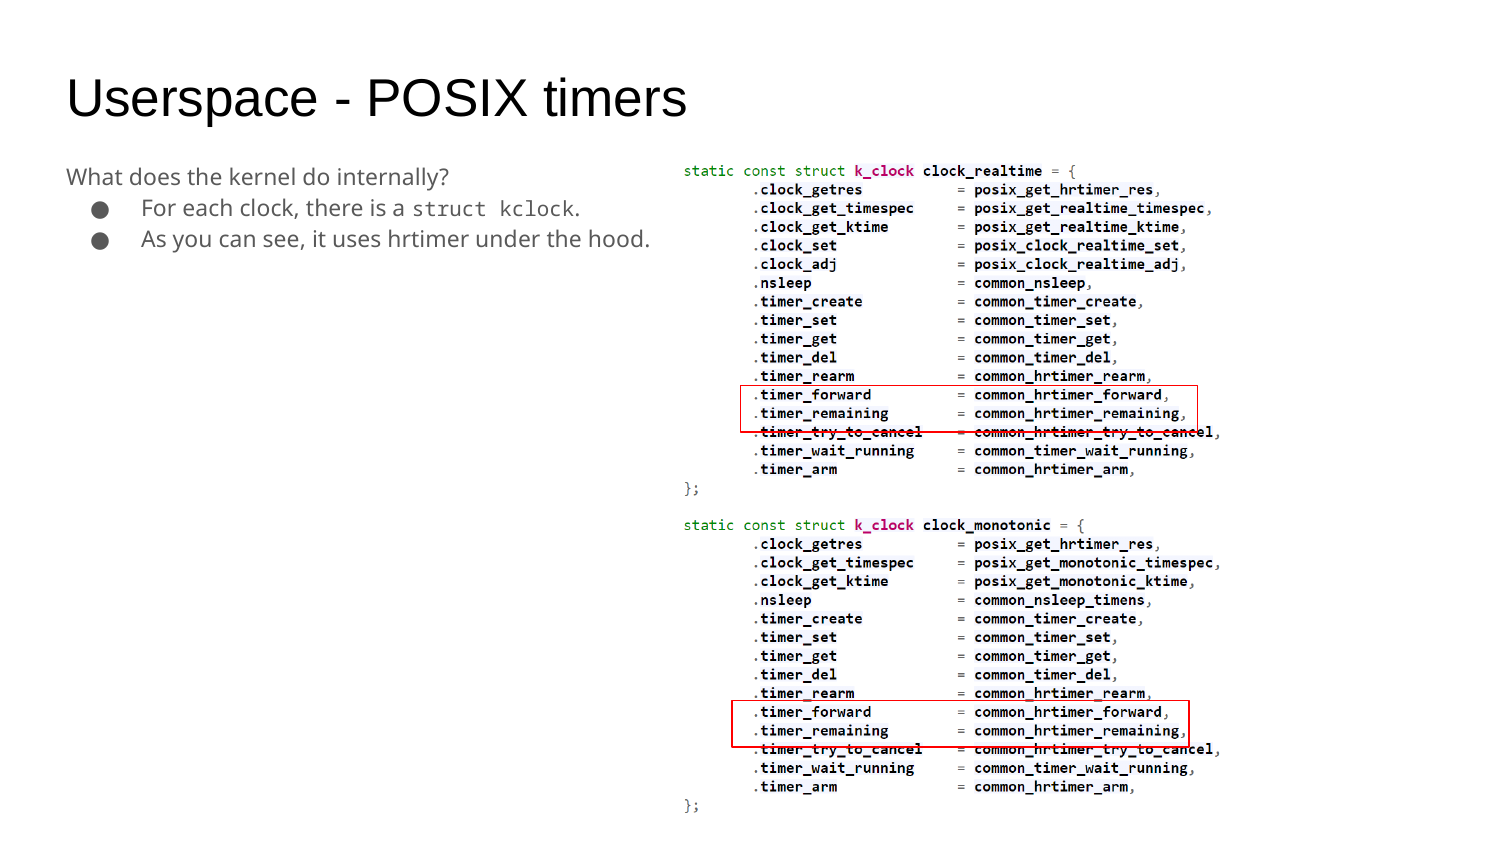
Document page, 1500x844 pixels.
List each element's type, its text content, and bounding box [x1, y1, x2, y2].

title Userspace - POSIX timers [51, 48, 1449, 142]
text_box What does the kernel do internally? For each clock, there is a struct kclock. As you can see, it uses hrtimer under the hood. [51, 142, 898, 268]
picture [672, 160, 1328, 831]
